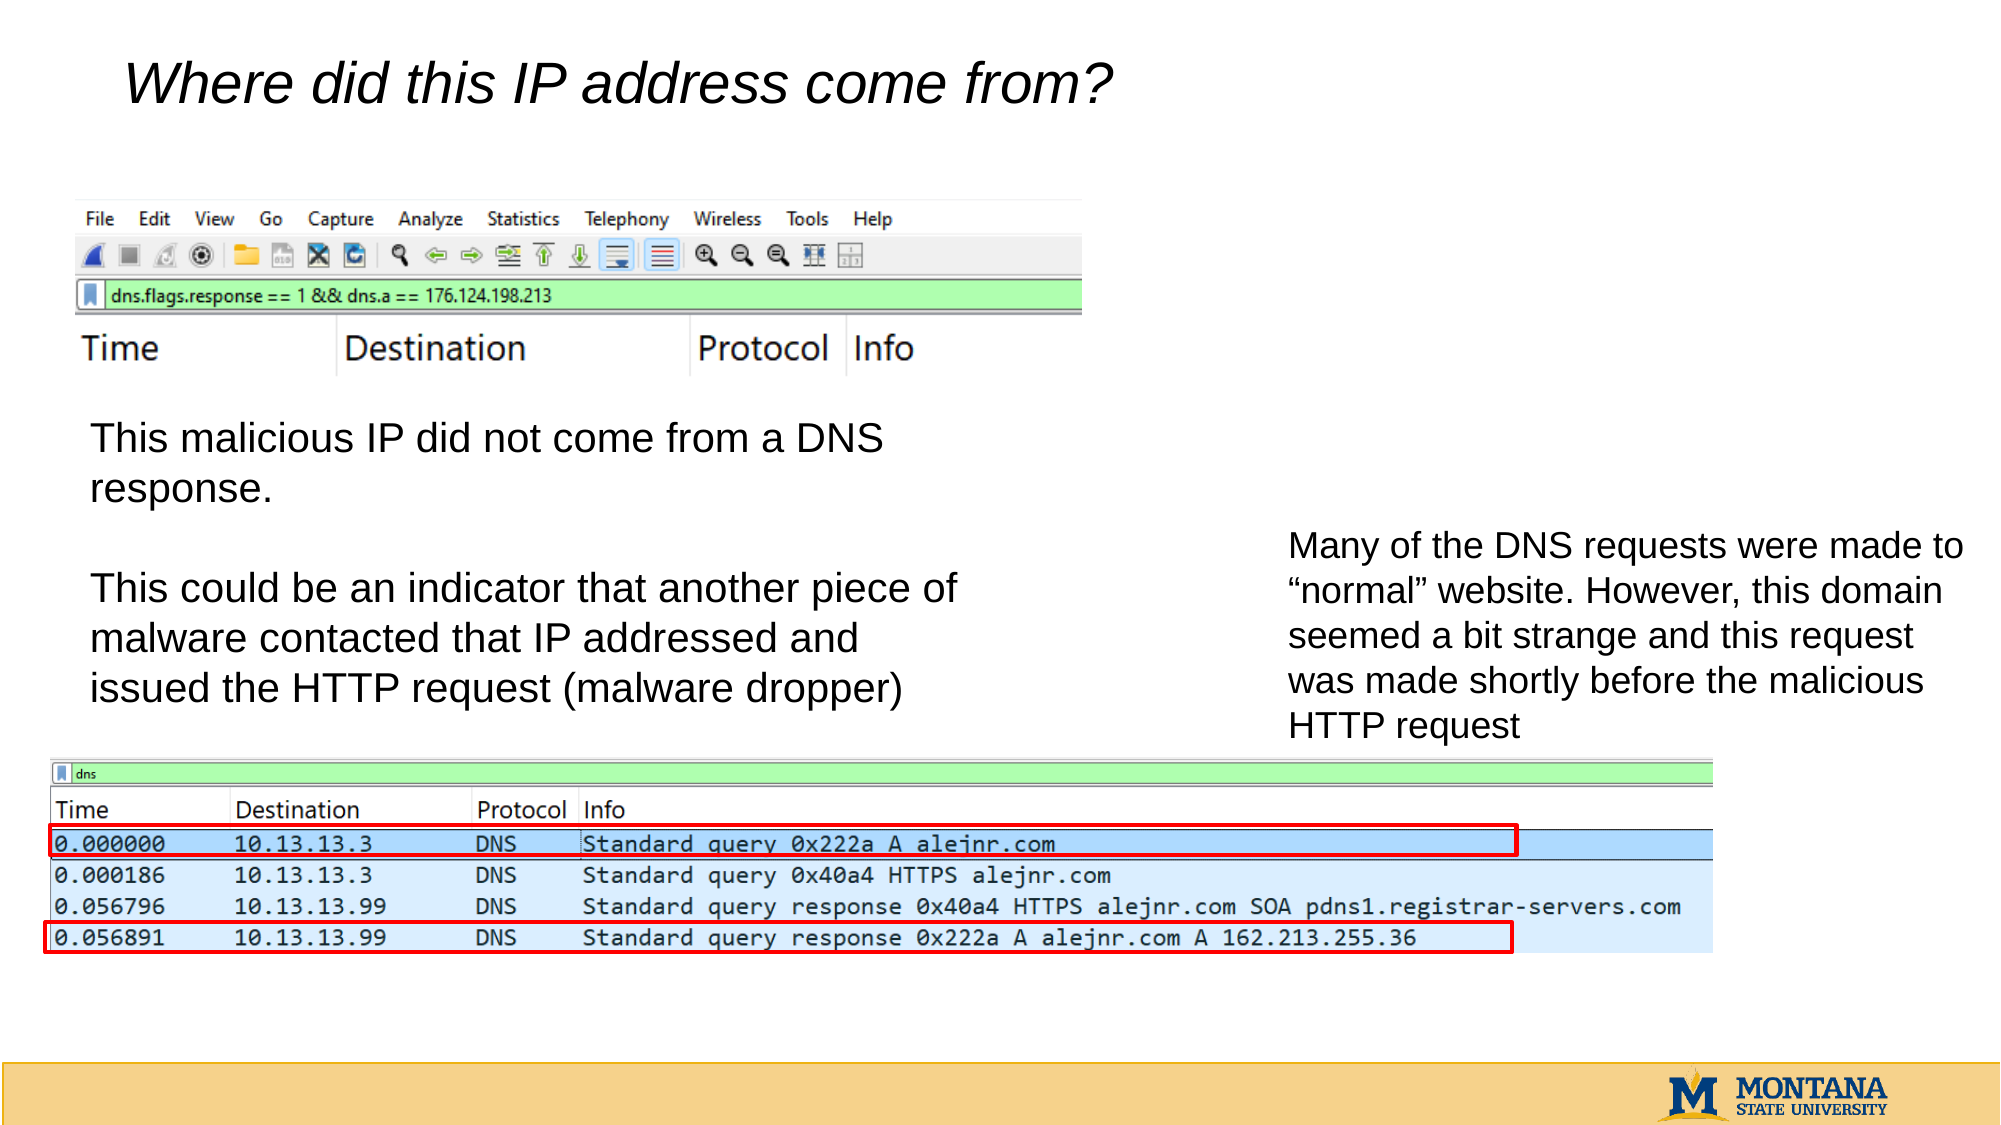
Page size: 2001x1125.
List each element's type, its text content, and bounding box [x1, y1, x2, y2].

picture [74, 199, 1082, 459]
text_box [1889, 1062, 2000, 1125]
text_box Where did this IP address come from? [108, 37, 1130, 123]
text_box Many of the DNS requests were made to “normal” website. However, this domain seemed a bit strange and this request was made shortly before the malicious HTTP request [1273, 513, 1994, 754]
picture [1656, 1062, 1888, 1123]
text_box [1, 1062, 1654, 1125]
picture [49, 757, 1713, 953]
text_box This malicious IP did not come from a DNS response. This could be an indicator that another piece of malware contacted that IP addressed and issued the HTTP request (malware dropper) [74, 466, 988, 719]
